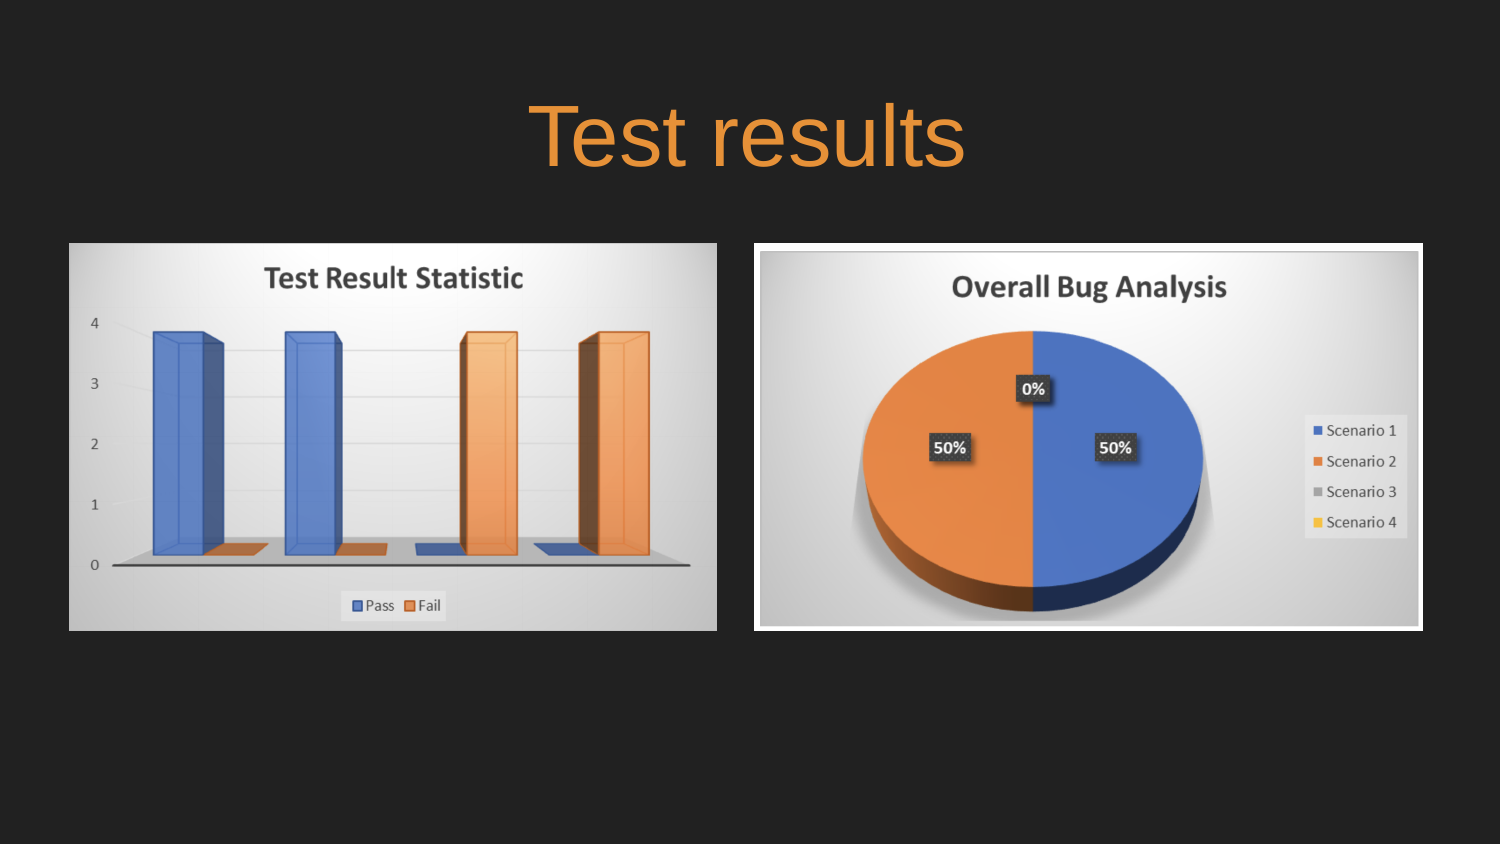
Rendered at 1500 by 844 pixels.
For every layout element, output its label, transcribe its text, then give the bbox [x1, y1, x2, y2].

picture [68, 242, 717, 632]
picture [754, 242, 1423, 632]
title Test results [84, 40, 1410, 224]
